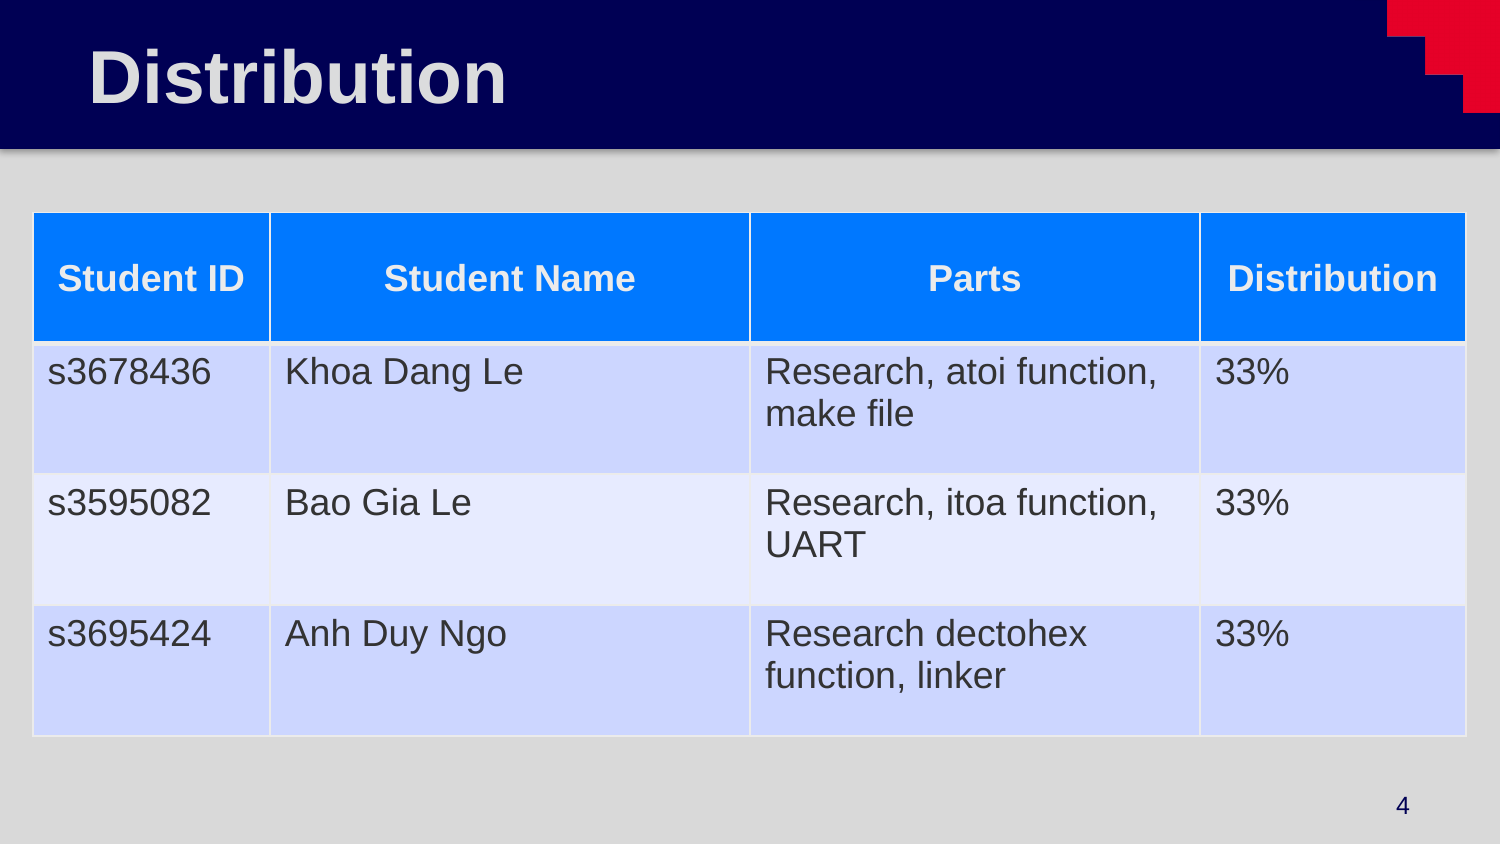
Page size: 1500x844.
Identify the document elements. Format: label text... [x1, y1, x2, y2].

table_header Student Name [271, 213, 749, 341]
table_header Distribution [1201, 213, 1465, 341]
table_cell Anh Duy Ngo [271, 606, 749, 735]
table_cell s3695424 [34, 606, 269, 735]
table_cell Khoa Dang Le [271, 346, 749, 473]
table_cell Research, atoi function, make file [751, 346, 1199, 473]
table_header Student ID [34, 213, 269, 341]
table_cell 33% [1201, 346, 1465, 473]
table_cell Research dectohex function, linker [751, 606, 1199, 735]
table_cell Bao Gia Le [271, 475, 749, 604]
slide_number 4 [1074, 782, 1425, 827]
table_cell s3678436 [34, 346, 269, 473]
table_cell 33% [1201, 475, 1465, 604]
table_header Parts [751, 213, 1199, 341]
picture [1387, 0, 1500, 113]
table_cell Research, itoa function, UART [751, 475, 1199, 604]
table_cell s3595082 [34, 475, 269, 604]
table_cell 33% [1201, 606, 1465, 735]
title Distribution [0, 0, 1356, 150]
